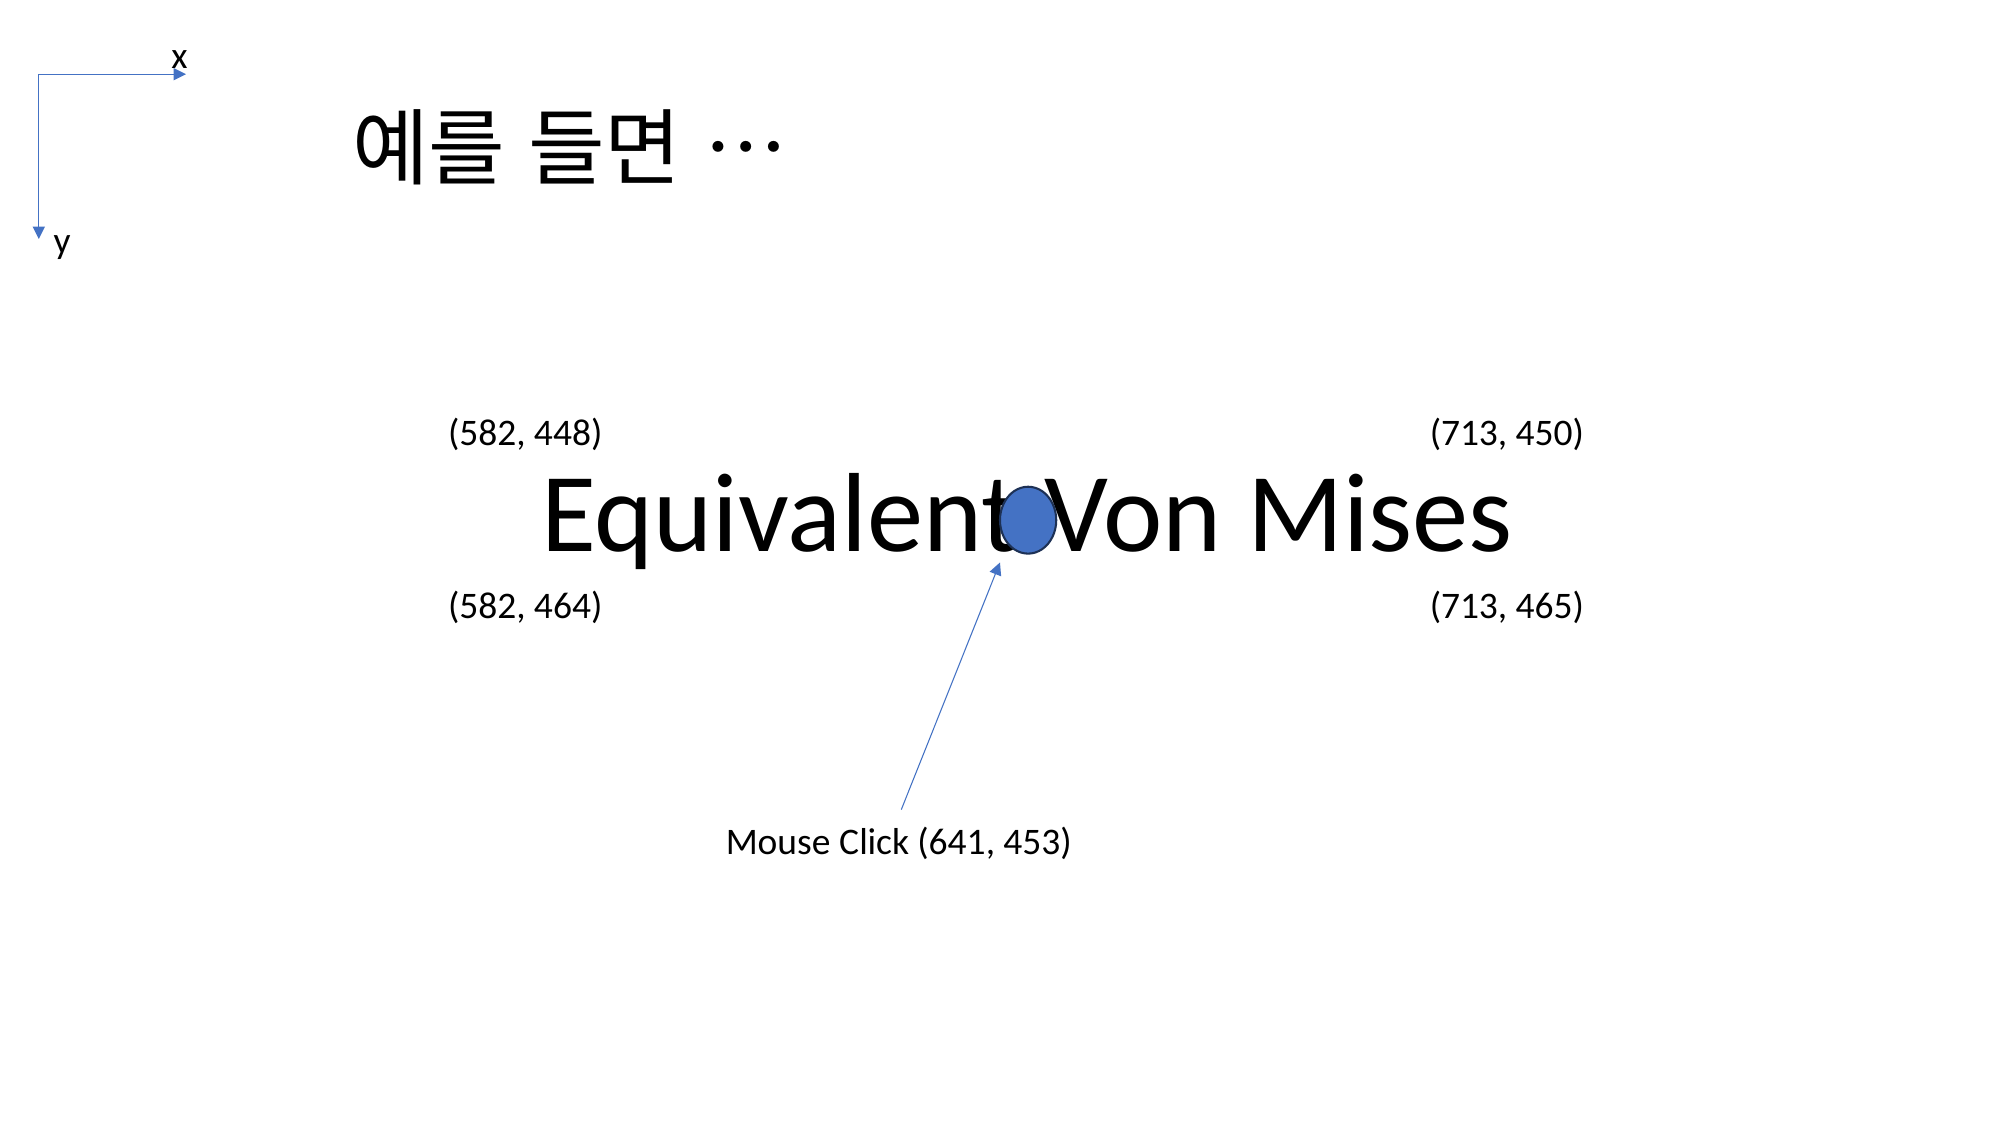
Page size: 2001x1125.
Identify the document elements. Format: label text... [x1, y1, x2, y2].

text_box (713, 450) [1415, 400, 1602, 461]
text_box (582, 448) [433, 400, 621, 461]
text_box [711, 486, 1140, 871]
text_box 예를 들면 … [337, 88, 1160, 203]
text_box (713, 465) [1415, 573, 1602, 634]
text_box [38, 23, 251, 270]
text_box (582, 464) [433, 573, 621, 634]
text_box Equivalent Von Mises [526, 431, 1622, 581]
